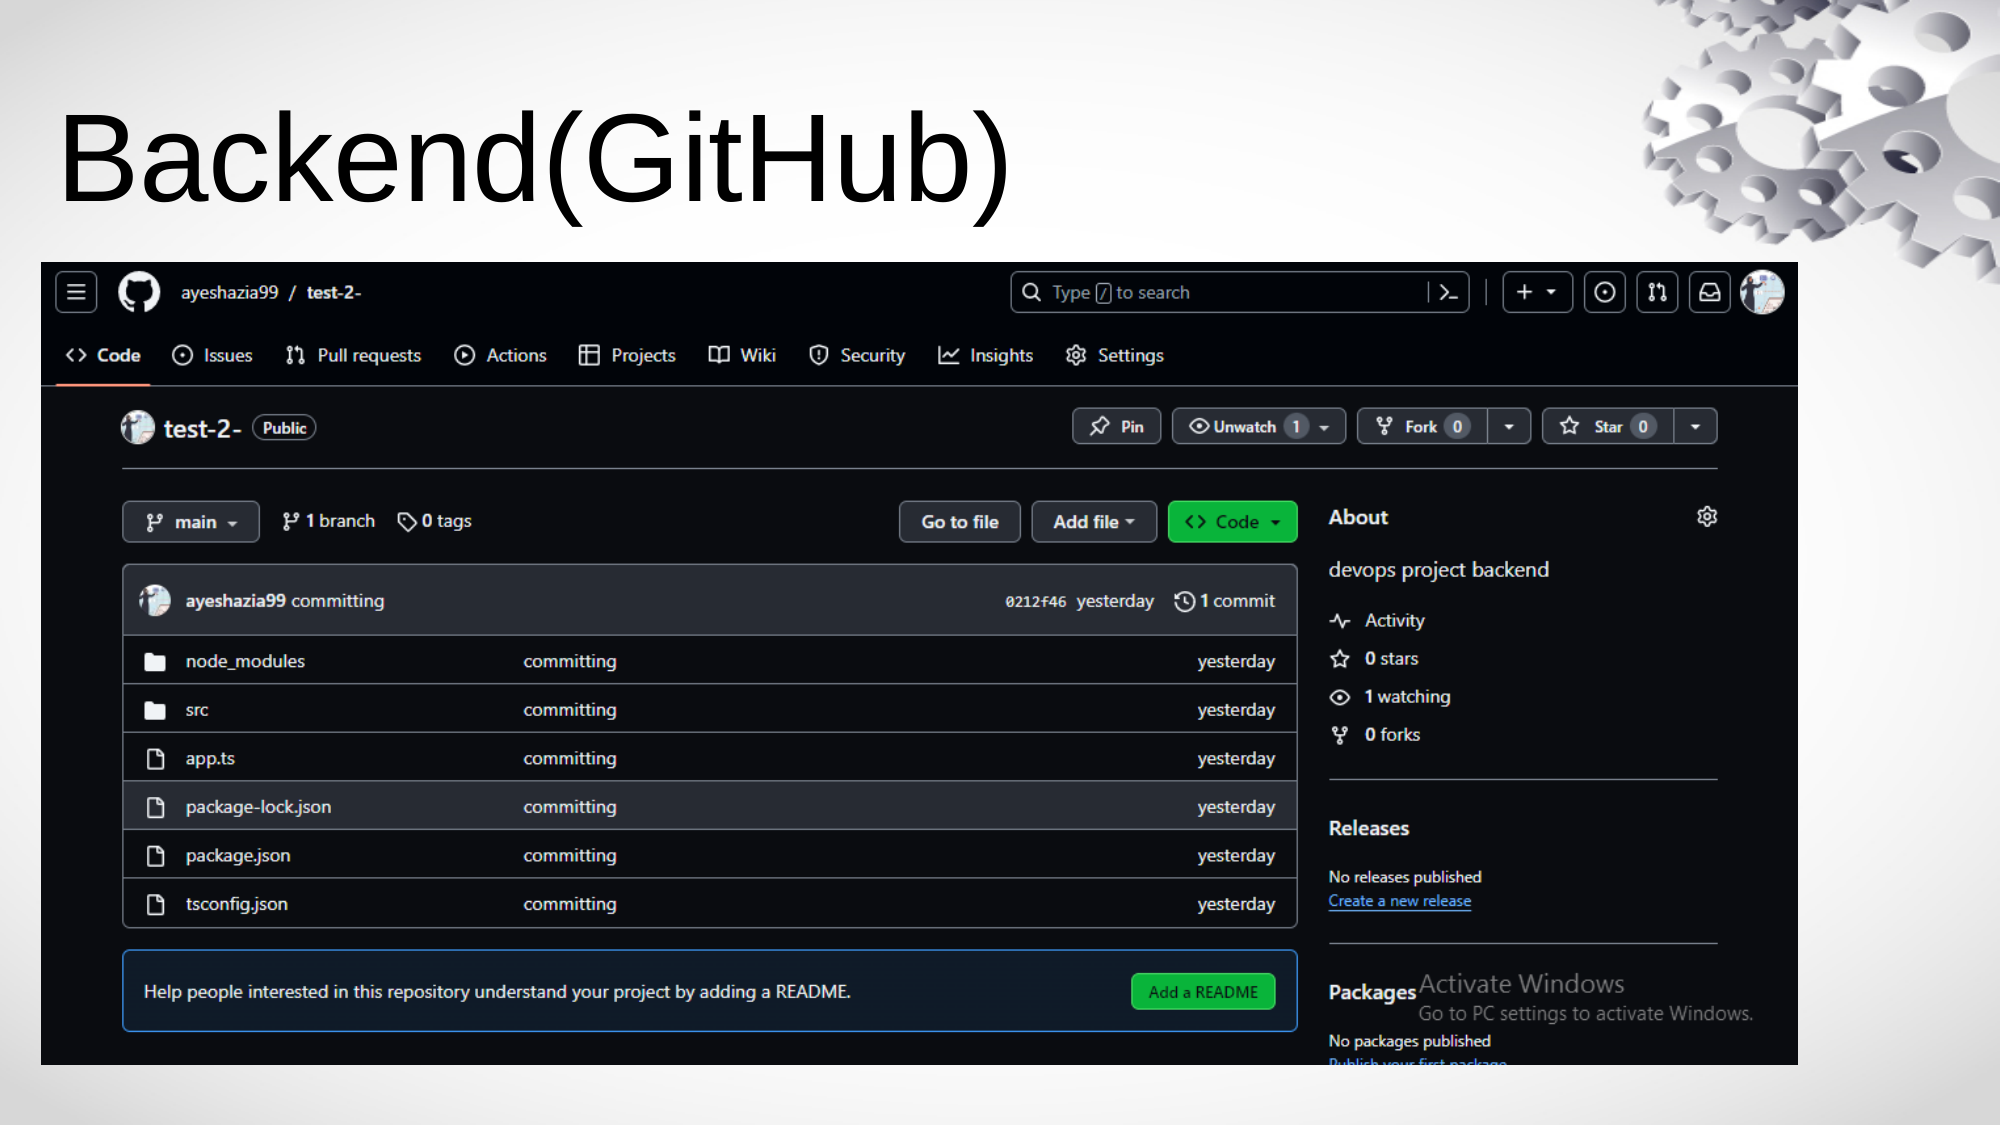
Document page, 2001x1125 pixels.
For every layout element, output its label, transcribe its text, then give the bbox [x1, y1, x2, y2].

picture [0, 0, 2000, 1125]
title Backend(GitHub) [41, 0, 1767, 235]
